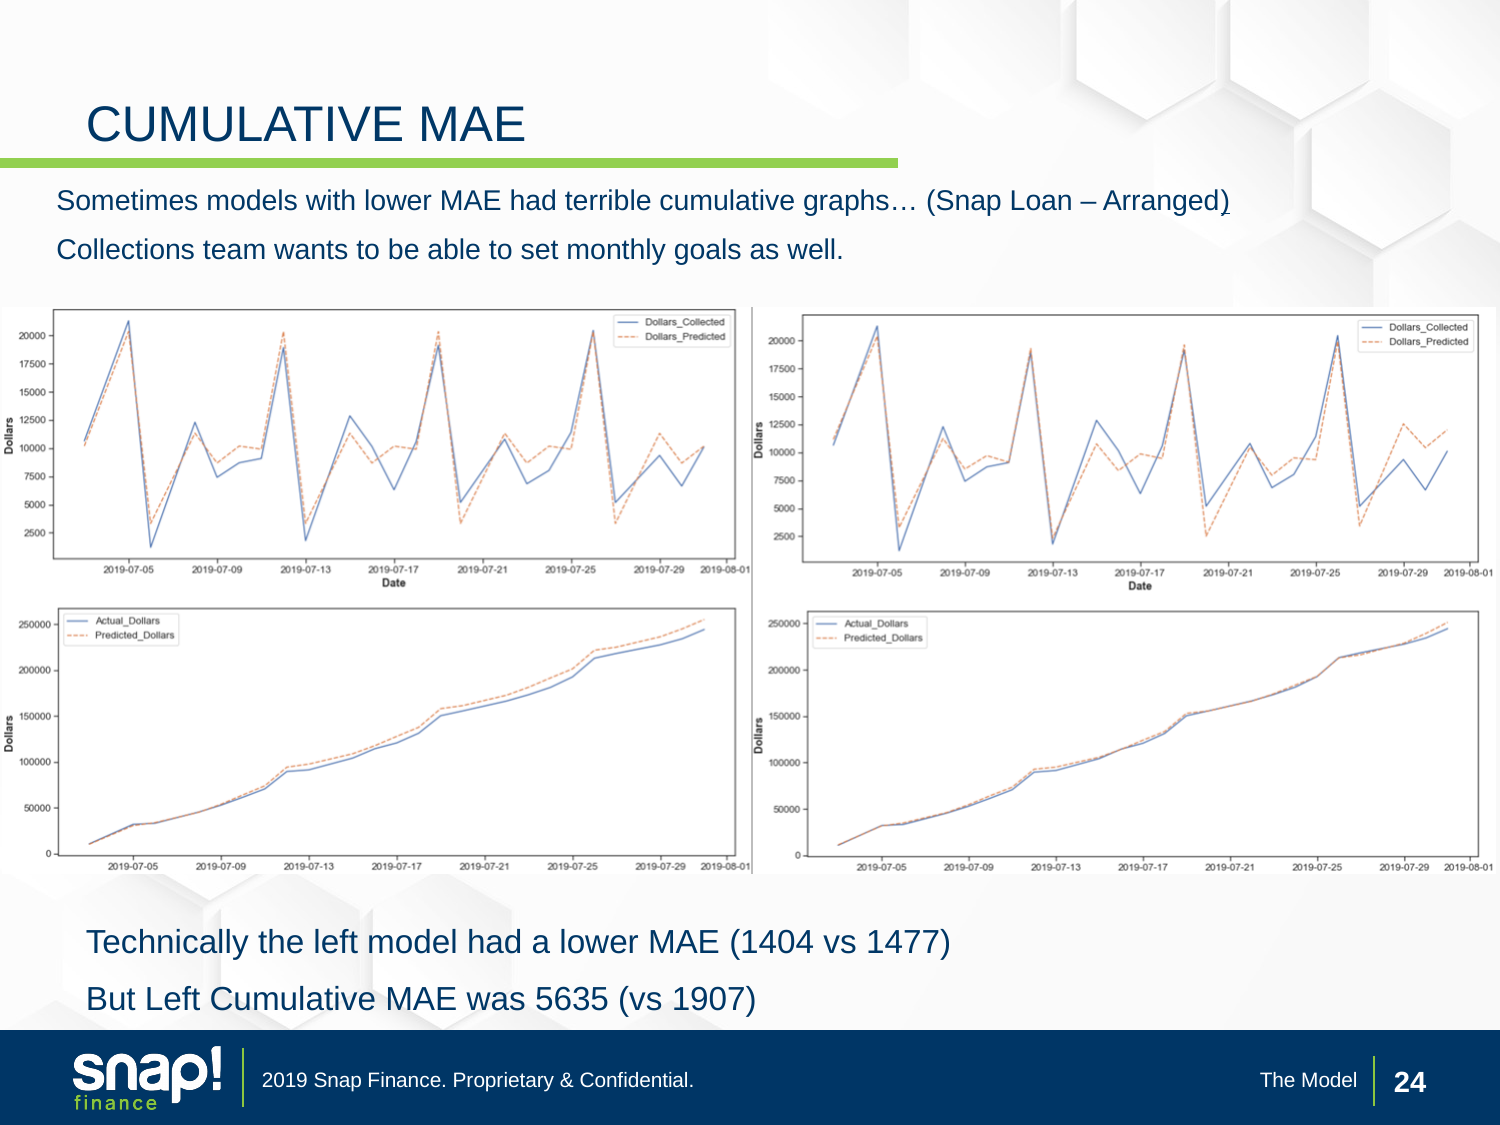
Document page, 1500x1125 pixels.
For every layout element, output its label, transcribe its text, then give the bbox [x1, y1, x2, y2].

list The Model [1112, 1062, 1373, 1099]
text_box Technically the left model had a lower MAE (1404 vs 1477) But Left Cumulative MAE was 5635 (vs 1907) [71, 917, 1470, 1035]
list Sometimes models with lower MAE had terrible cumulative graphs… (Snap Loan – Arranged) Collections team wants to be able to set monthly goals as well. [41, 178, 1309, 291]
list Cumulative MAE [71, 90, 885, 179]
picture [0, 0, 1500, 1030]
